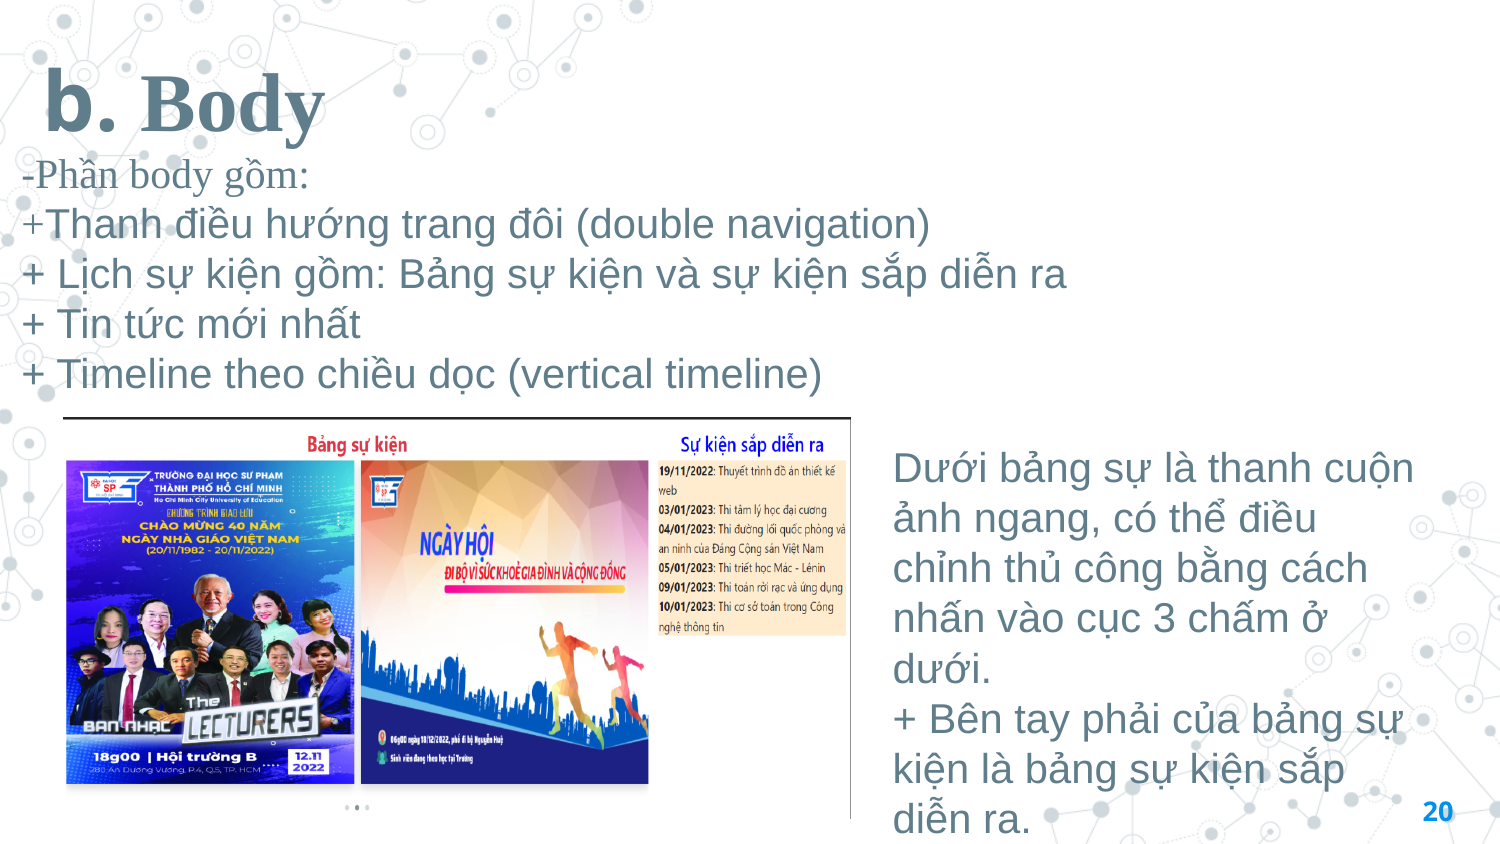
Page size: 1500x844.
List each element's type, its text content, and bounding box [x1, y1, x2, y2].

subtitle -Phần body gồm: +Thanh điều hướng trang đôi (double navigation) + Lịch sự kiện gồm: Bảng sự kiện và sự kiện sắp diễn ra + Tin tức mới nhất + Timeline theo chiều dọc (vertical timeline) [0, 131, 1441, 410]
text_box Dưới bảng sự là thanh cuộn ảnh ngang, có thể điều chỉnh thủ công bằng cách nhấn vào cục 3 chấm ở dưới. + Bên tay phải của bảng sự kiện là bảng sự kiện sắp diễn ra. [877, 433, 1441, 844]
picture [0, 0, 1500, 844]
title b. Body [27, 25, 771, 131]
slide_number 20 [1441, 779, 1469, 844]
